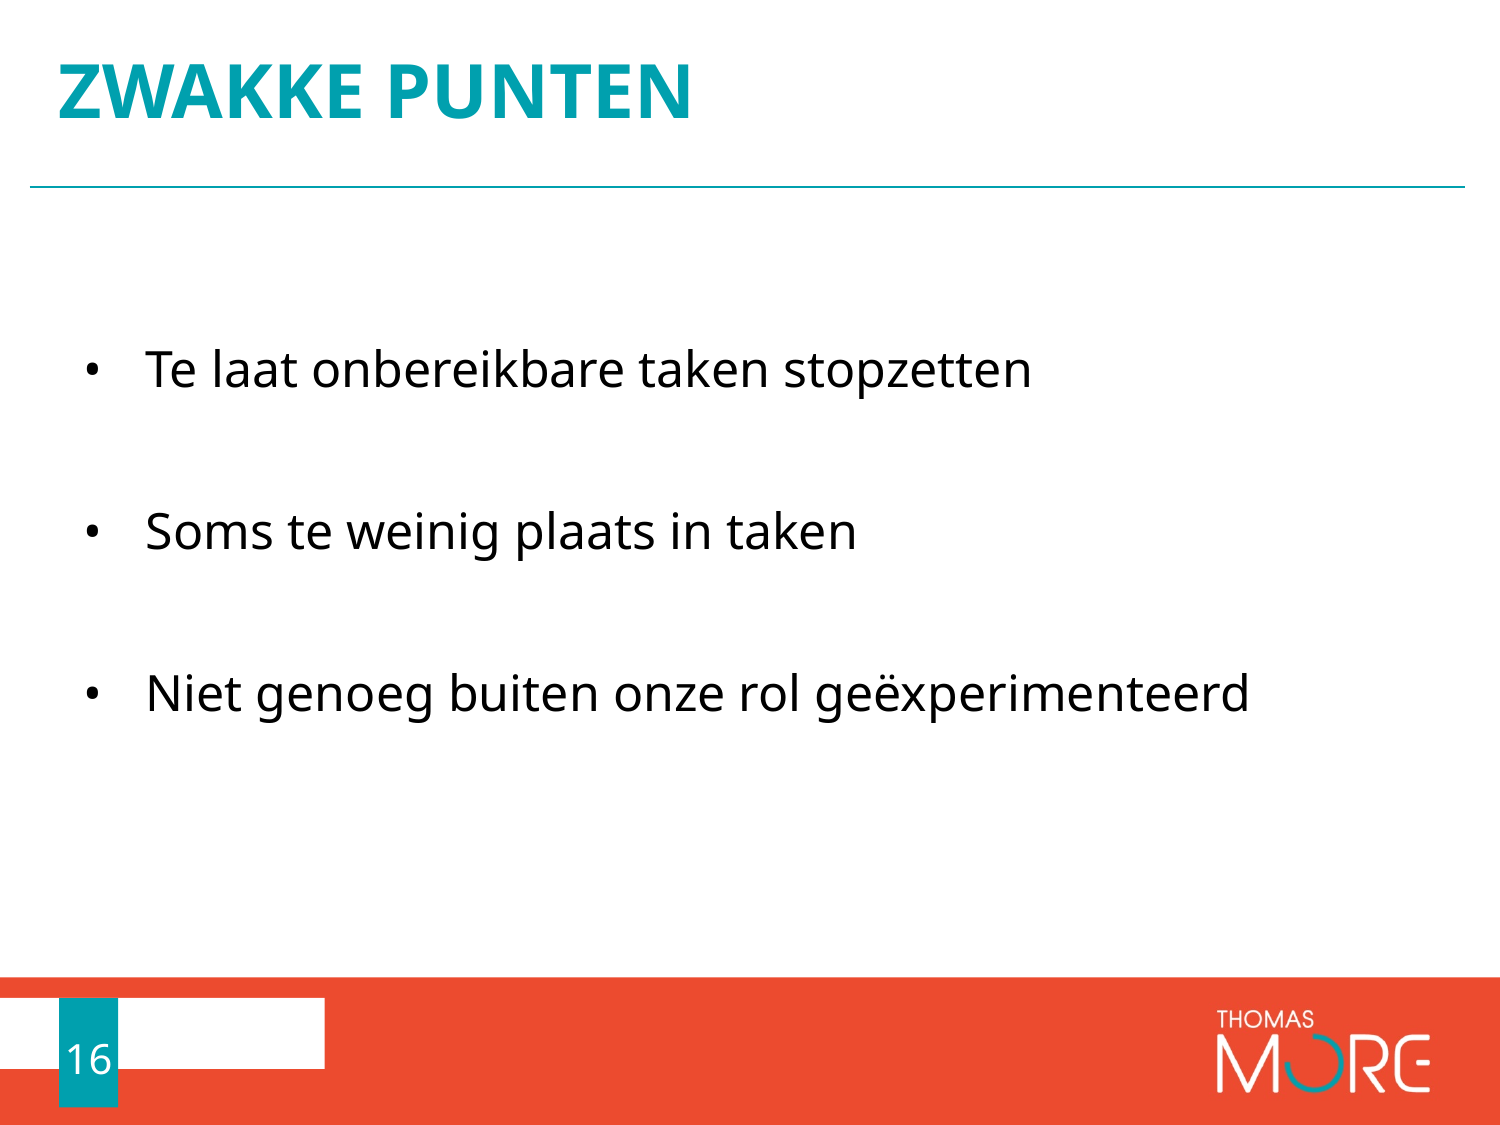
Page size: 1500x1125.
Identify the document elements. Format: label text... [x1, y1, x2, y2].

title ZWAKKE PUNTEN [0, 0, 1500, 188]
slide_number 16 [59, 998, 119, 1108]
picture [1187, 980, 1459, 1122]
list Te laat onbereikbare taken stopzetten Soms te weinig plaats in taken Niet genoeg buiten onze rol geëxperimenteerd [0, 188, 1500, 916]
